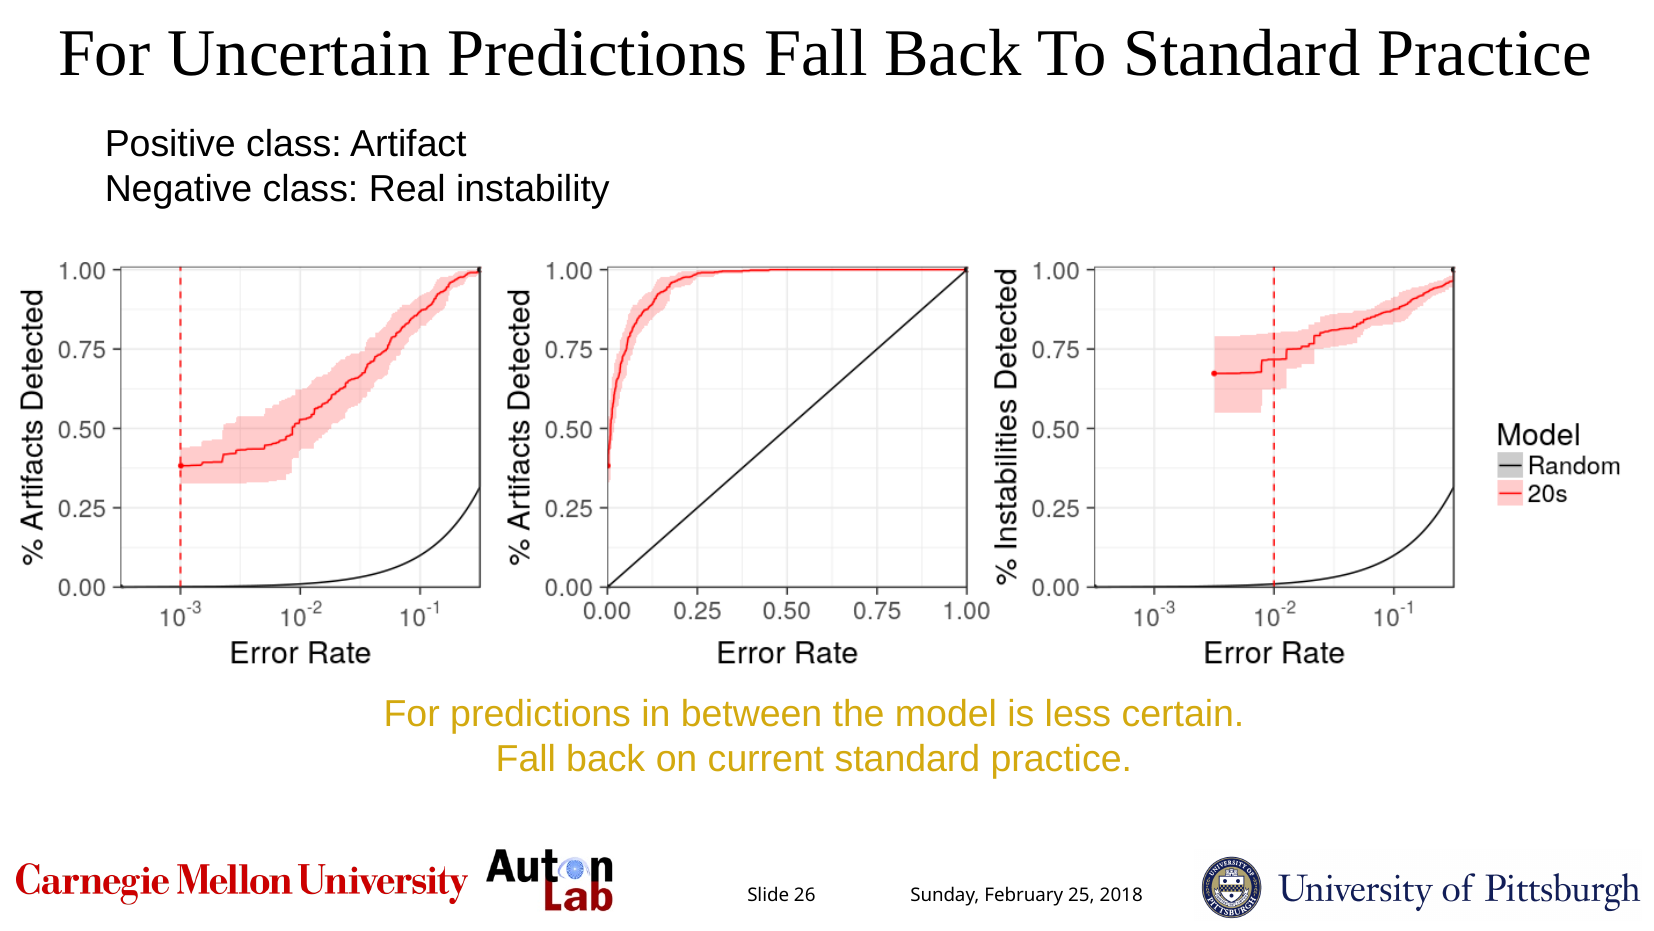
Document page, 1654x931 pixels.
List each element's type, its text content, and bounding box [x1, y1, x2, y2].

picture [16, 862, 468, 905]
picture [1194, 849, 1642, 921]
text_box For Uncertain Predictions Fall Back To Standard Practice [0, 0, 1654, 97]
text_box Positive class: Artifact Negative class: Real instability [89, 111, 817, 210]
picture [16, 262, 1639, 668]
picture [482, 845, 617, 914]
text_box For predictions in between the model is less certain. Fall back on current standard practice. [368, 681, 1260, 787]
